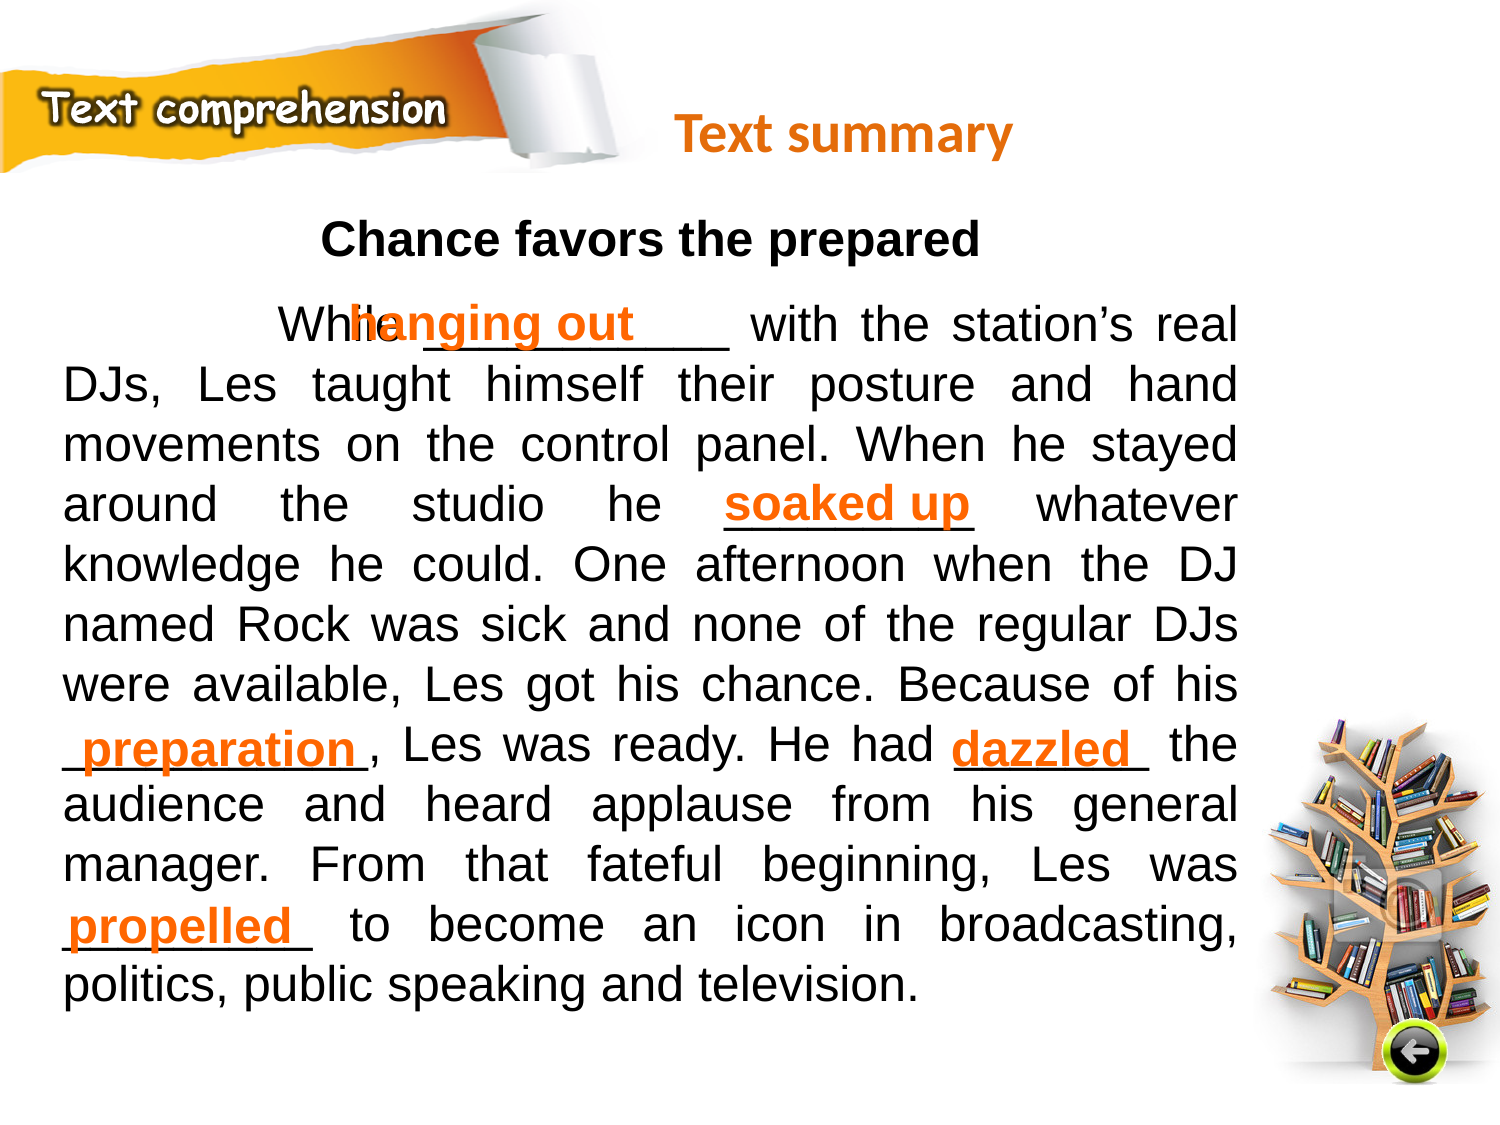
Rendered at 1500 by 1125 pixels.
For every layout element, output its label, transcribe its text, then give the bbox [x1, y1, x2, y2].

text_box preparation [67, 715, 372, 777]
text_box dazzled [950, 715, 1177, 777]
text_box Text summary [662, 86, 1029, 172]
text_box hanging out [348, 290, 651, 351]
picture [0, 0, 659, 173]
text_box propelled [67, 893, 301, 954]
picture [1253, 703, 1500, 1090]
text_box Chance favors the prepared While ___________ with the station’s real DJs, Les taught himself their posture and hand movements on the control panel. When he stayed around the studio he _________ whatever knowledge he could. One afternoon when the DJ named Rock was sick and none of the regular DJs were available, Les got his chance. Because of his ___________, Les was ready. He had _______ the audience and heard applause from his general manager. From that fateful beginning, Les was _________ to become an icon in broadcasting, politics, public speaking and television. [47, 199, 1254, 1019]
text_box soaked up [708, 463, 998, 538]
